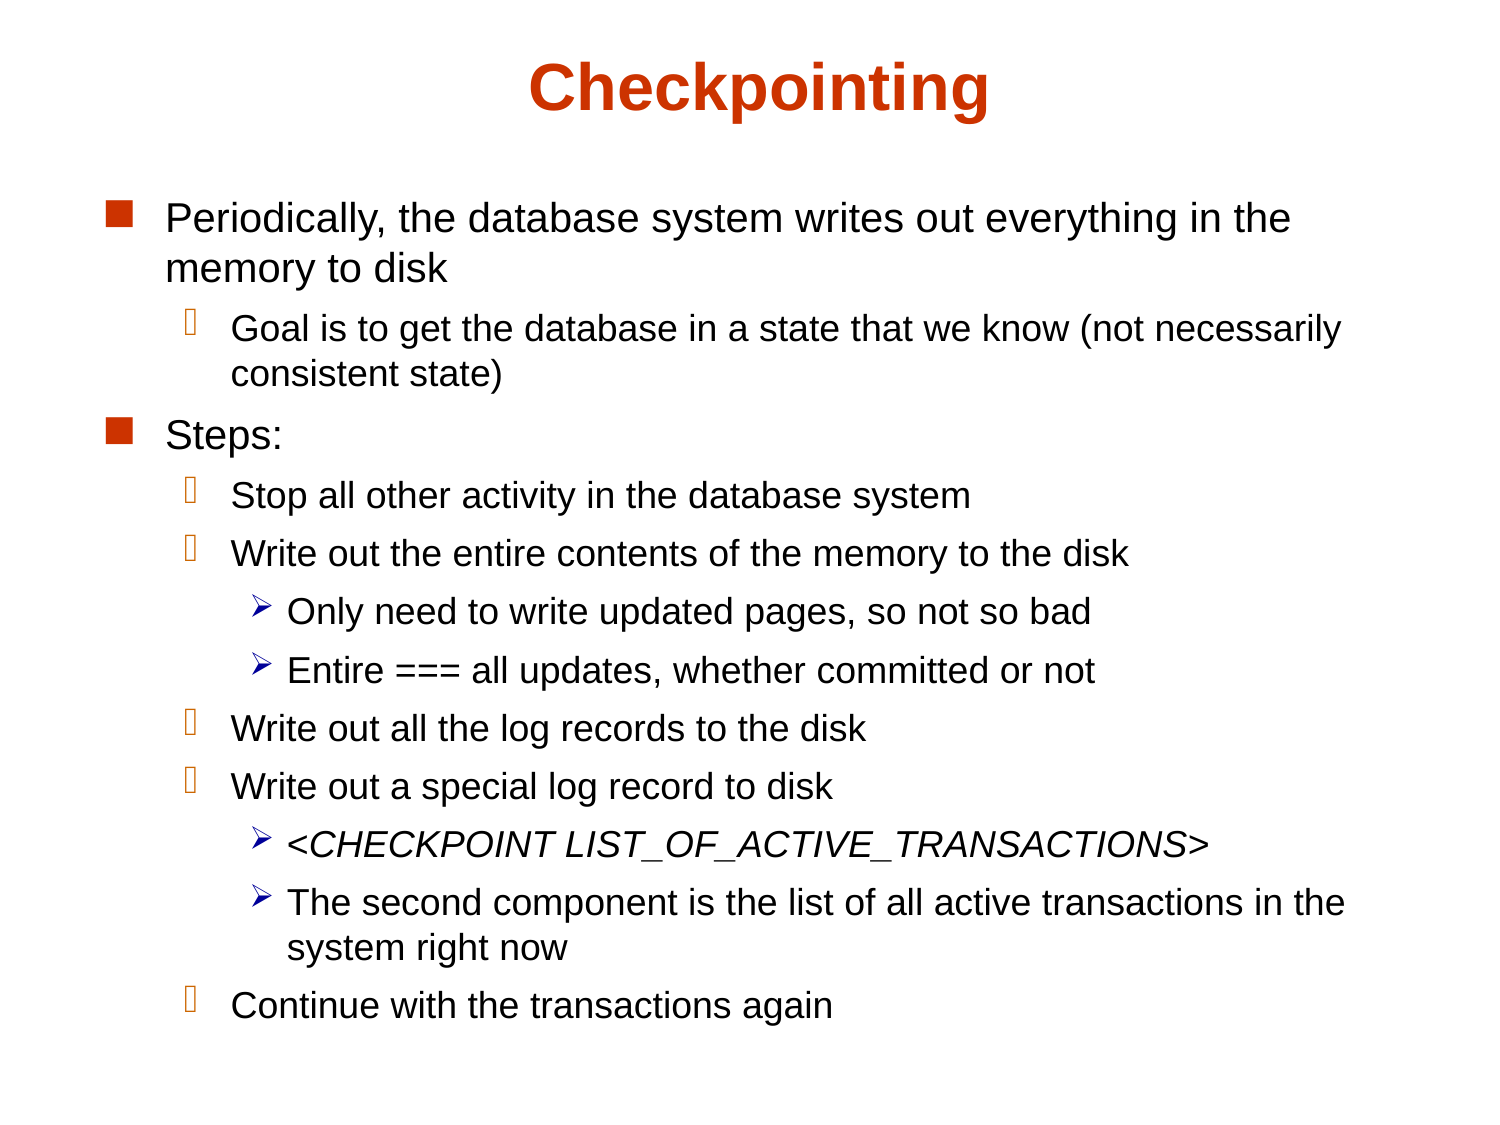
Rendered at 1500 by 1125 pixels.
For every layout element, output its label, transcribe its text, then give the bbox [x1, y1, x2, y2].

list Periodically, the database system writes out everything in the memory to disk Goal is to get the database in a state that we know (not necessarily consistent state) Steps: Stop all other activity in the database system Write out the entire contents of the memory to the disk Only need to write updated pages, so not so bad Entire === all updates, whether committed or not Write out all the log records to the disk Write out a special log record to disk <CHECKPOINT LIST_OF_ACTIVE_TRANSACTIONS> The second component is the list of all active transactions in the system right now Continue with the transactions again [93, 182, 1449, 1091]
title Checkpointing [97, 30, 1423, 132]
